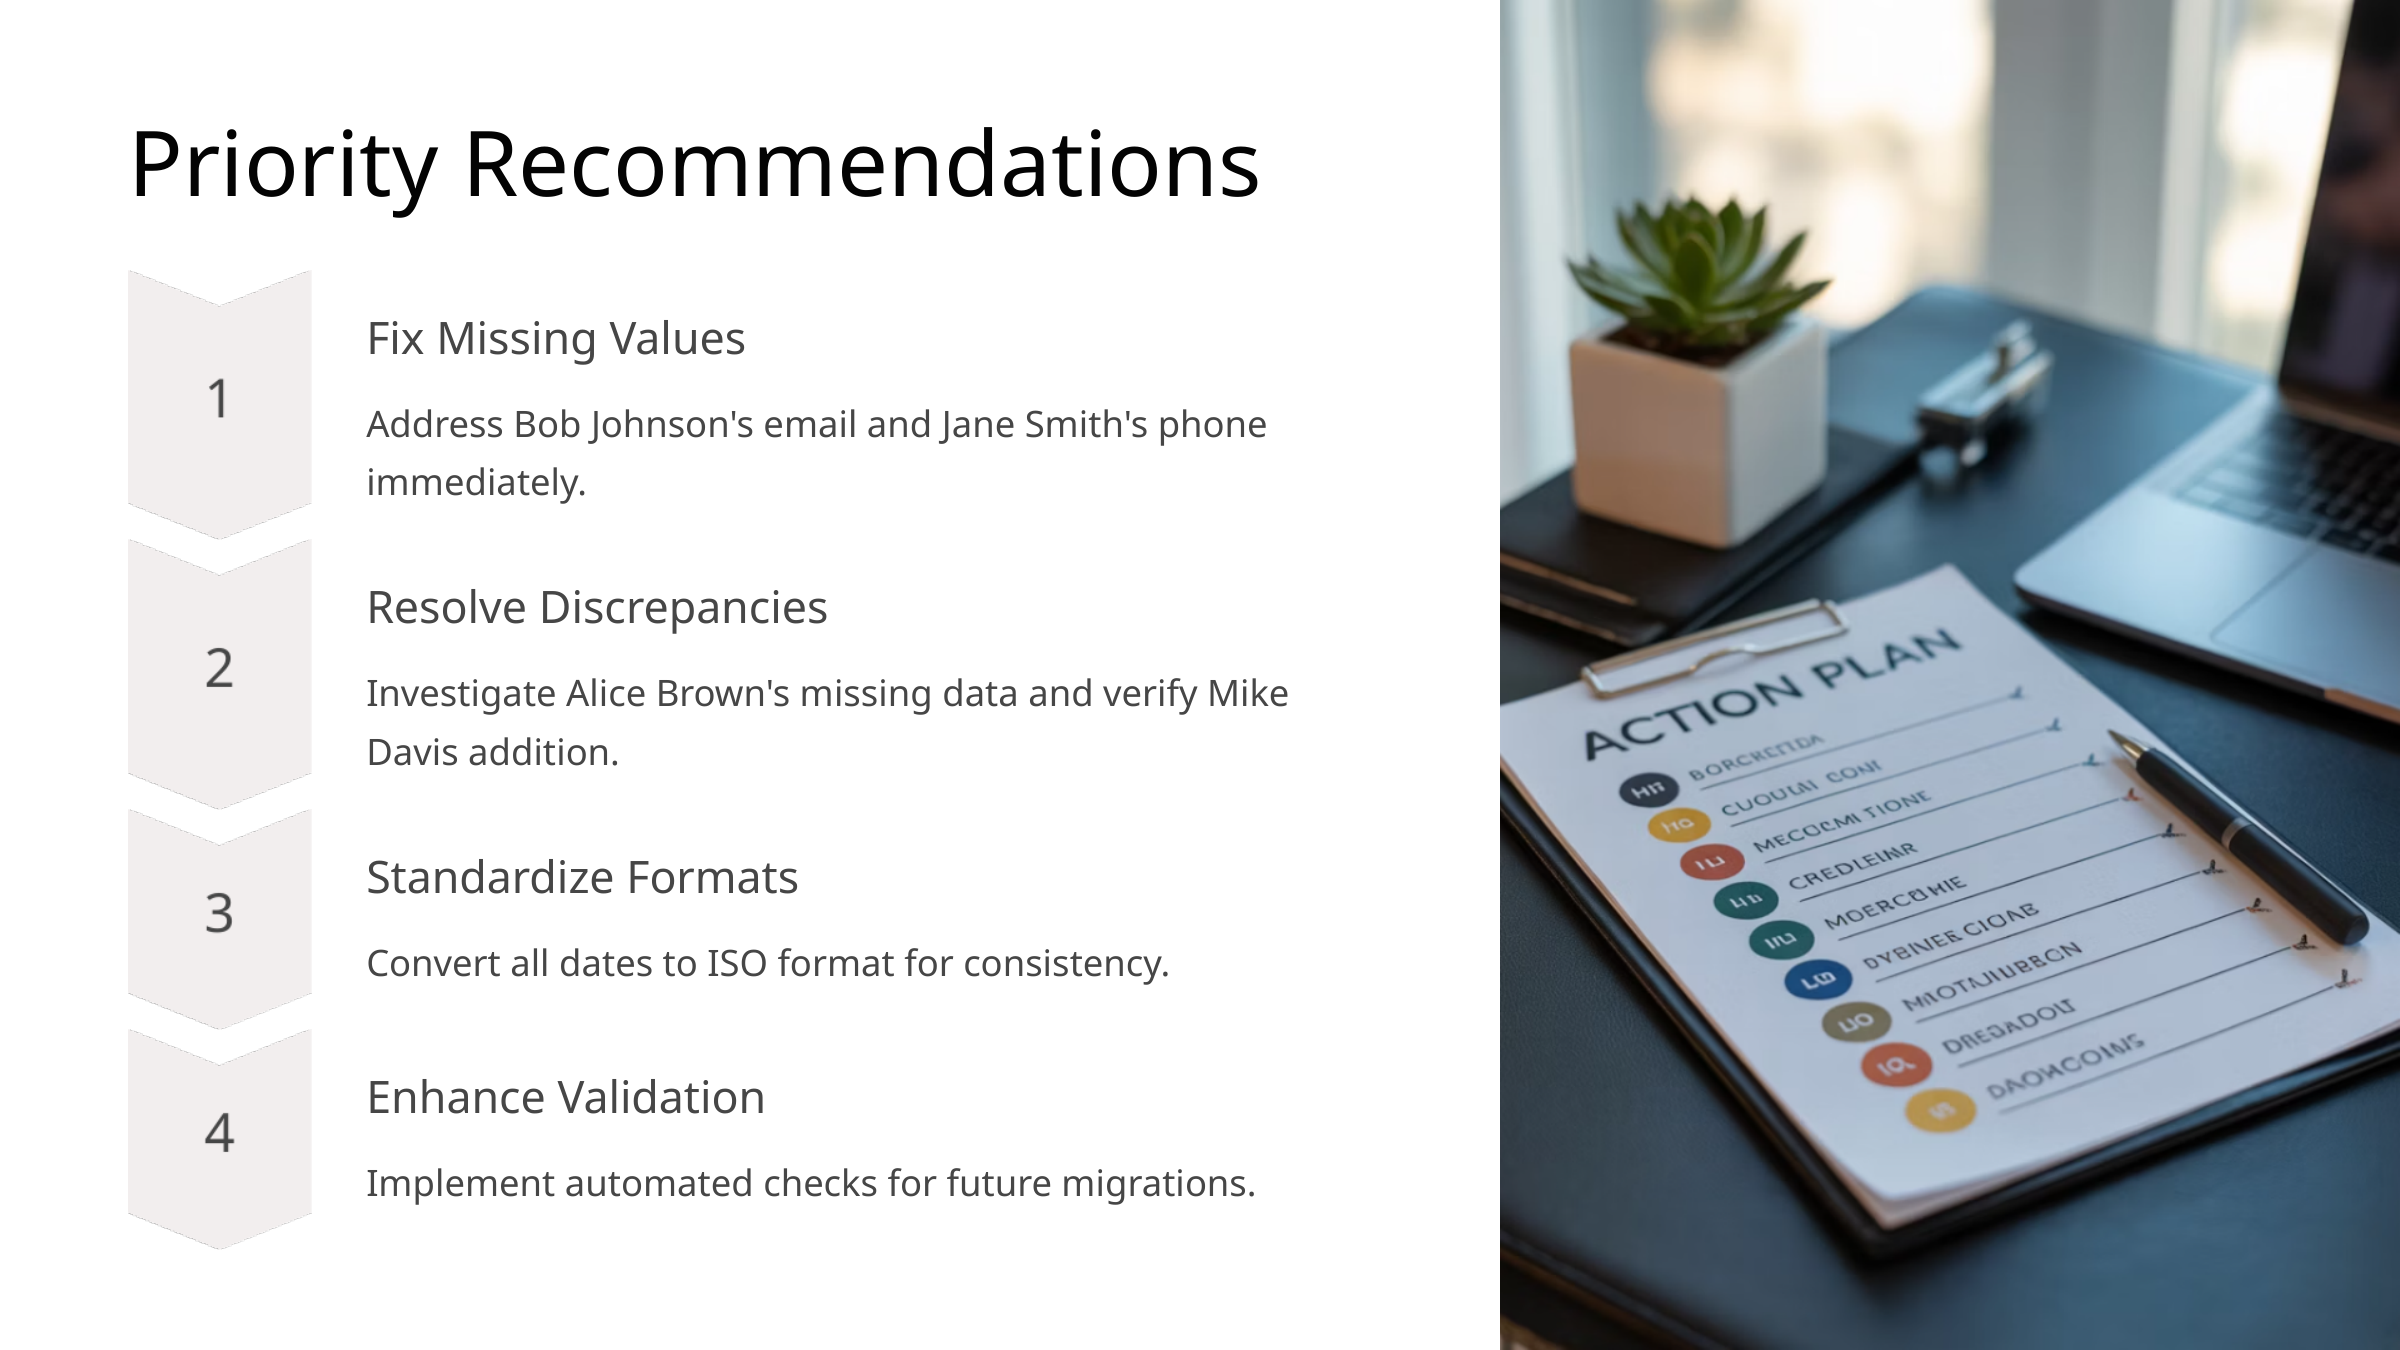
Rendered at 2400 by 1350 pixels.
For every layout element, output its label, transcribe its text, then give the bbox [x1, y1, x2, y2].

text_box Convert all dates to ISO format for consistency. [366, 925, 1372, 984]
picture [1499, 0, 2400, 1350]
text_box Implement automated checks for future migrations. [366, 1145, 1372, 1204]
text_box Fix Missing Values [366, 306, 825, 365]
text_box Investigate Alice Brown's missing data and verify Mike Davis addition. [366, 655, 1372, 773]
text_box Standardize Formats [366, 846, 825, 904]
text_box Enhance Validation [366, 1066, 825, 1124]
text_box Address Bob Johnson's email and Jane Smith's phone immediately. [366, 386, 1372, 504]
picture [128, 270, 312, 1250]
text_box Priority Recommendations [128, 100, 1305, 216]
text_box Resolve Discrepancies [366, 576, 861, 634]
